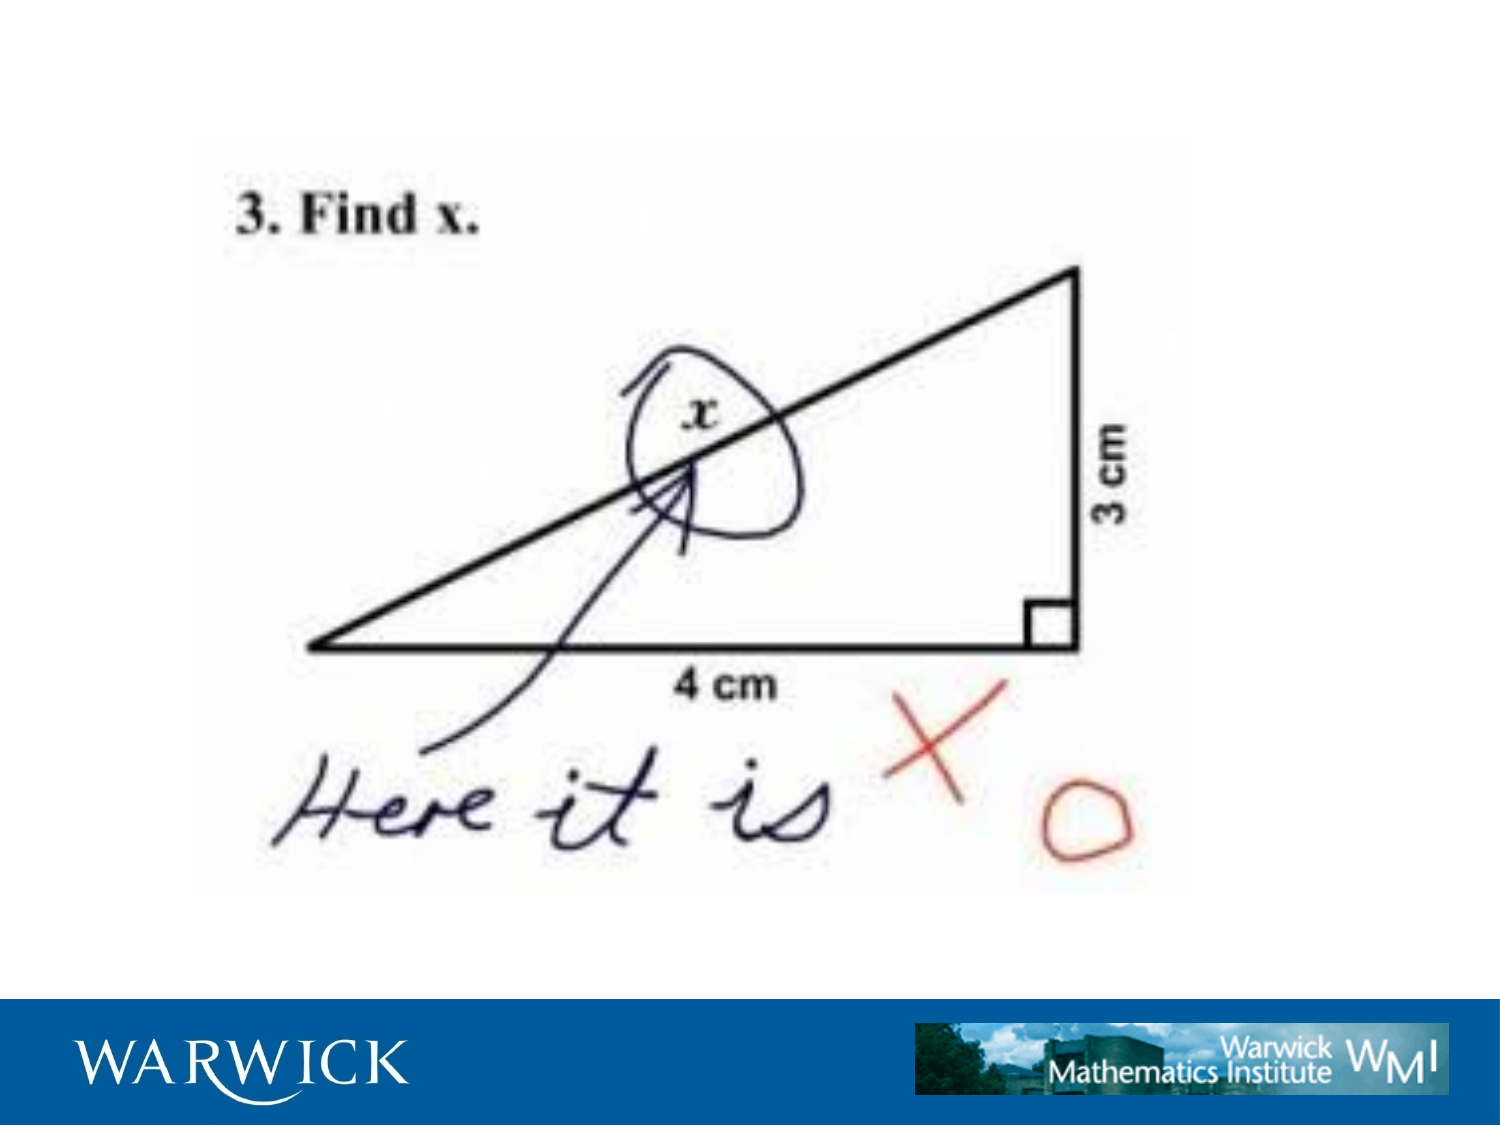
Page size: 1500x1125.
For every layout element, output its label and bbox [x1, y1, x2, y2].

picture [194, 140, 1188, 895]
text_box [112, 237, 1388, 913]
picture [0, 999, 1500, 1125]
